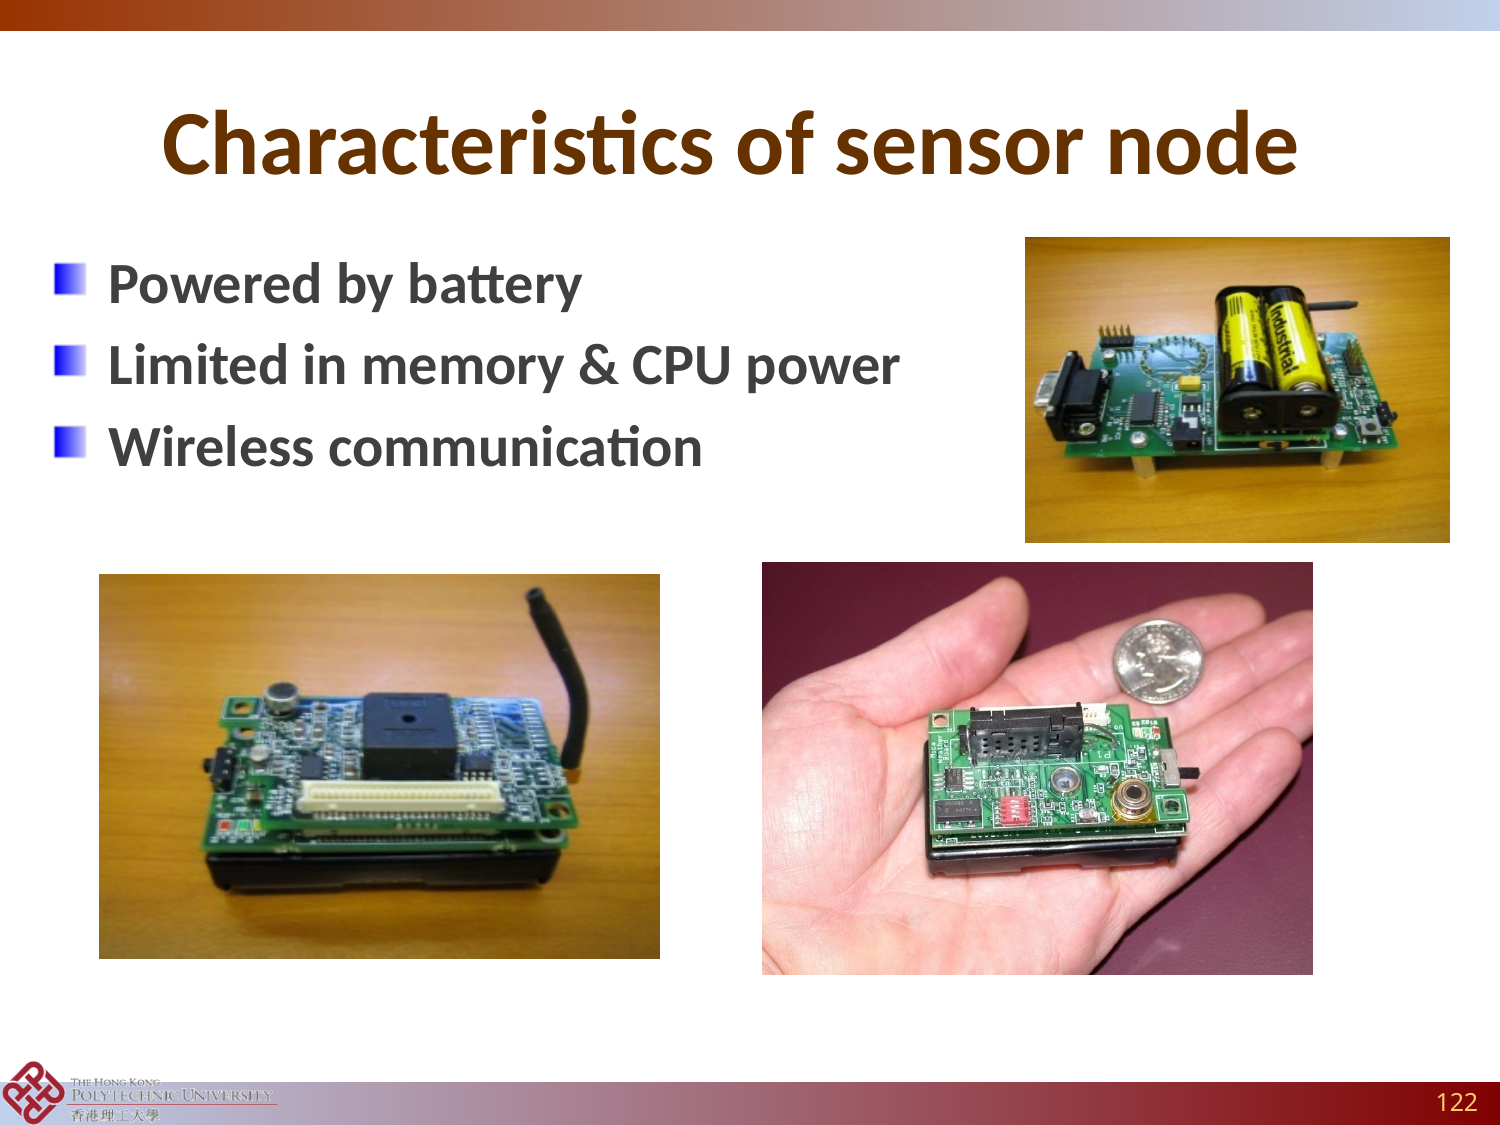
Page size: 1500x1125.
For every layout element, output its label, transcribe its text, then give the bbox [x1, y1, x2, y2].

picture [52, 424, 90, 462]
picture [762, 562, 1313, 976]
title Characteristics of sensor node [0, 75, 1443, 213]
picture [1024, 237, 1451, 543]
picture [52, 343, 90, 380]
picture [52, 261, 90, 299]
list Powered by battery Limited in memory & CPU power Wireless communication [37, 237, 1475, 1038]
picture [0, 1061, 278, 1125]
picture [99, 574, 661, 960]
